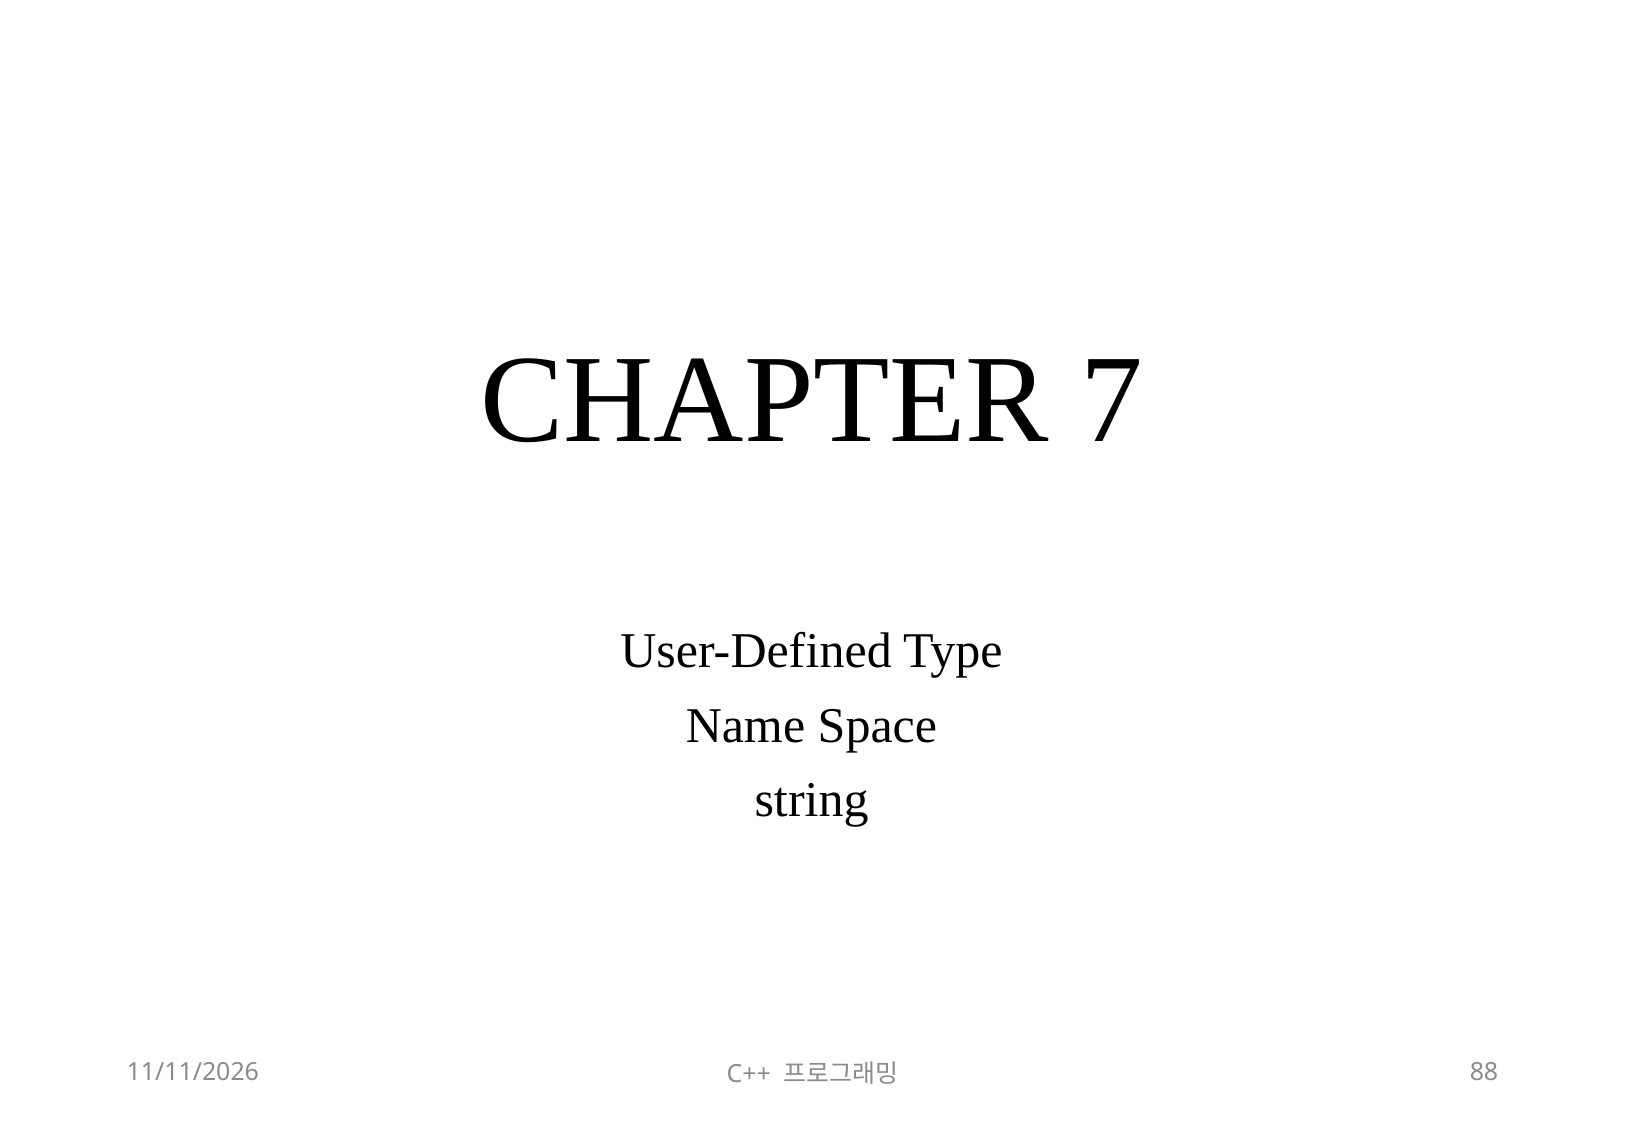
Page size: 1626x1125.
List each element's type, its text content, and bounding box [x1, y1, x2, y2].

slide_number 88 [1147, 1042, 1514, 1103]
list User-Defined Type Name Space string [368, 602, 1256, 849]
footer C++ 프로그래밍 [538, 1042, 1087, 1103]
title CHAPTER 7 [110, 280, 1513, 523]
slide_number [111, 1042, 478, 1103]
